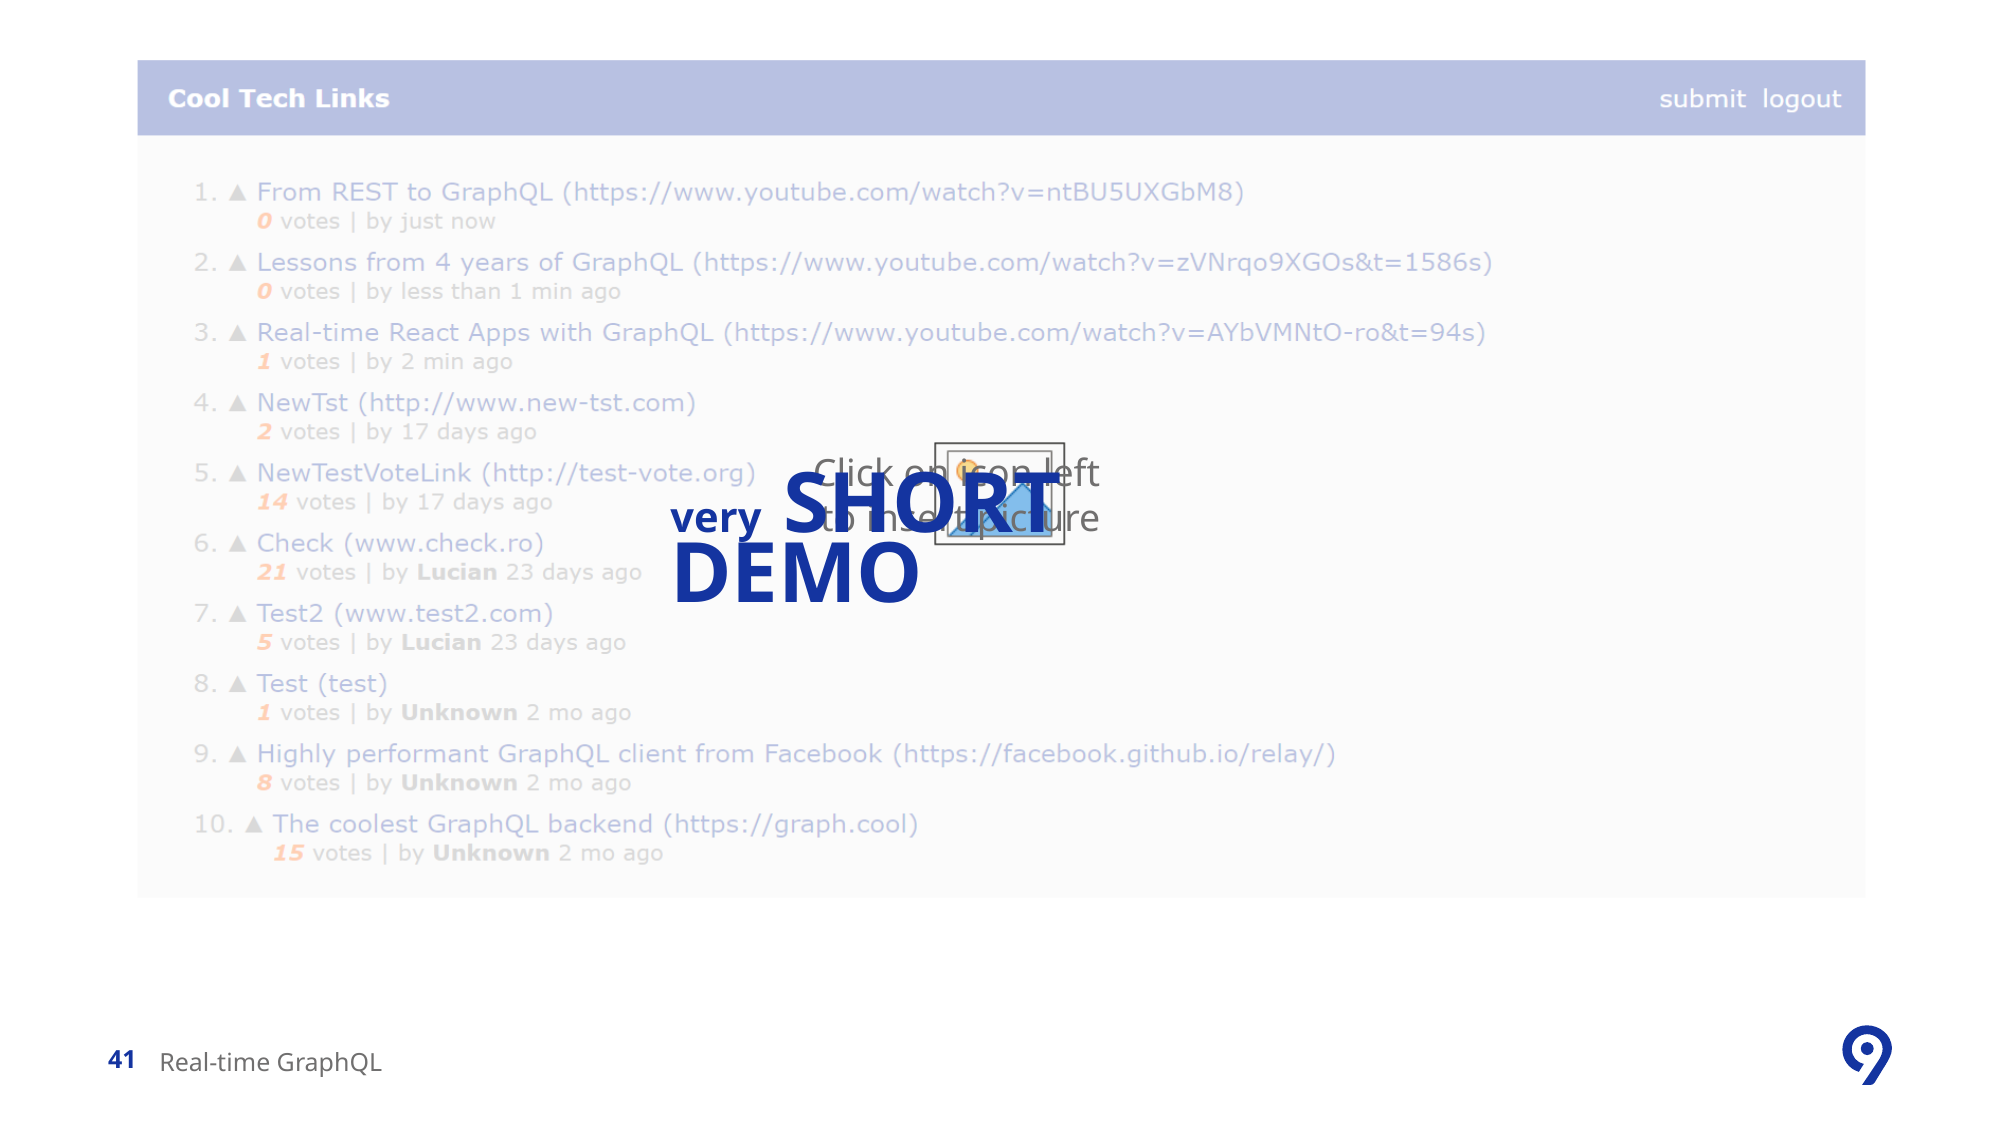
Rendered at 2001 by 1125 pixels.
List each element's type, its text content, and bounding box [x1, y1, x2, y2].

slide_number 41 [108, 1045, 153, 1077]
picture [0, 0, 2000, 988]
footer Real-time GraphQL [159, 1045, 971, 1077]
